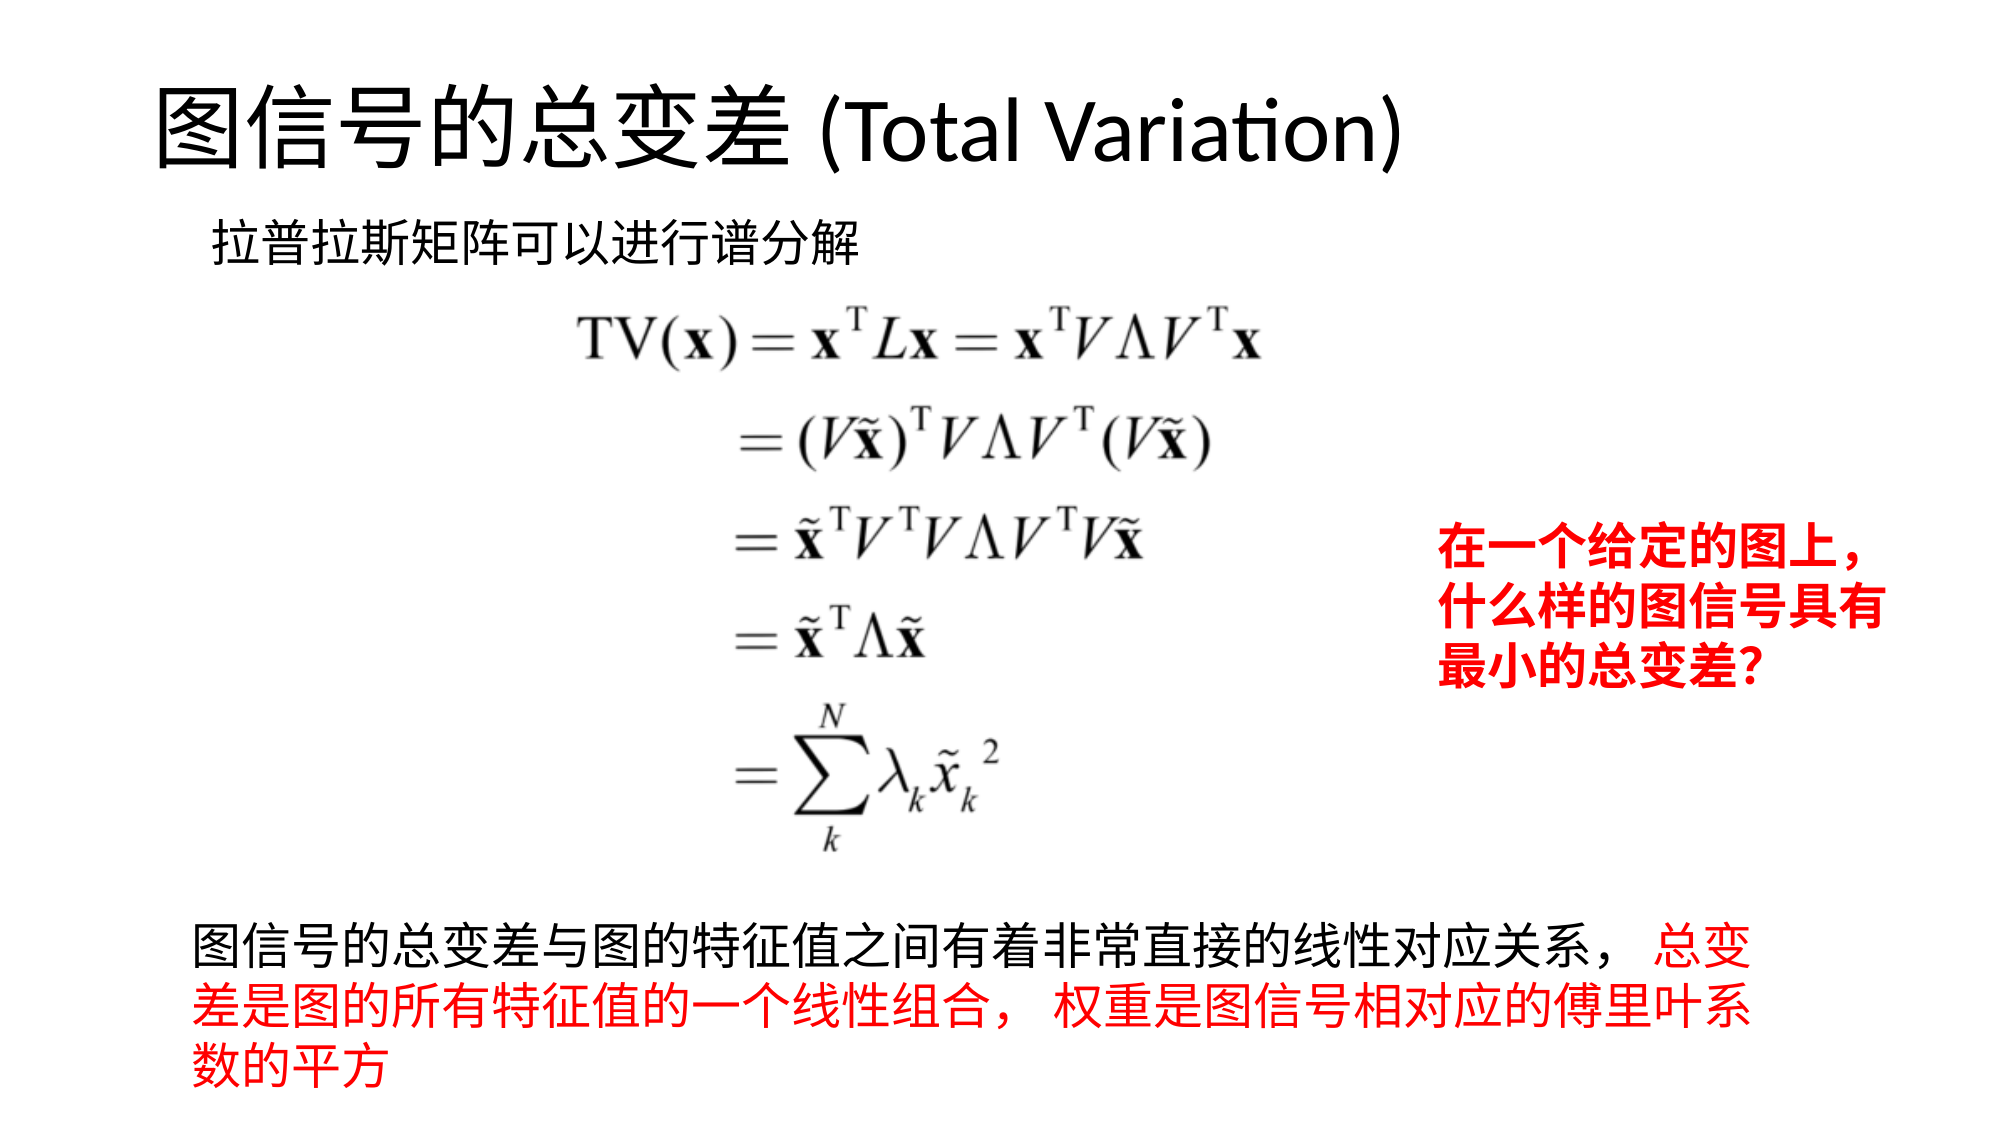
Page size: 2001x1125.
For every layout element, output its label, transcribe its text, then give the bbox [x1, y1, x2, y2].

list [520, 279, 1304, 887]
title 图信号的总变差(Total Variation) [137, 59, 1863, 204]
text_box 拉普拉斯矩阵可以进行谱分解 [196, 203, 1658, 279]
text_box 在一个给定的图上， 什么样的图信号具有最小的总变差？ [1423, 507, 1948, 702]
text_box 图信号的总变差与图的特征值之间有着非常直接的线性对应关系， 总变差是图的所有特征值的一个线性组合， 权重是图信号相对应的傅里叶系数的平方 [176, 906, 1812, 1102]
